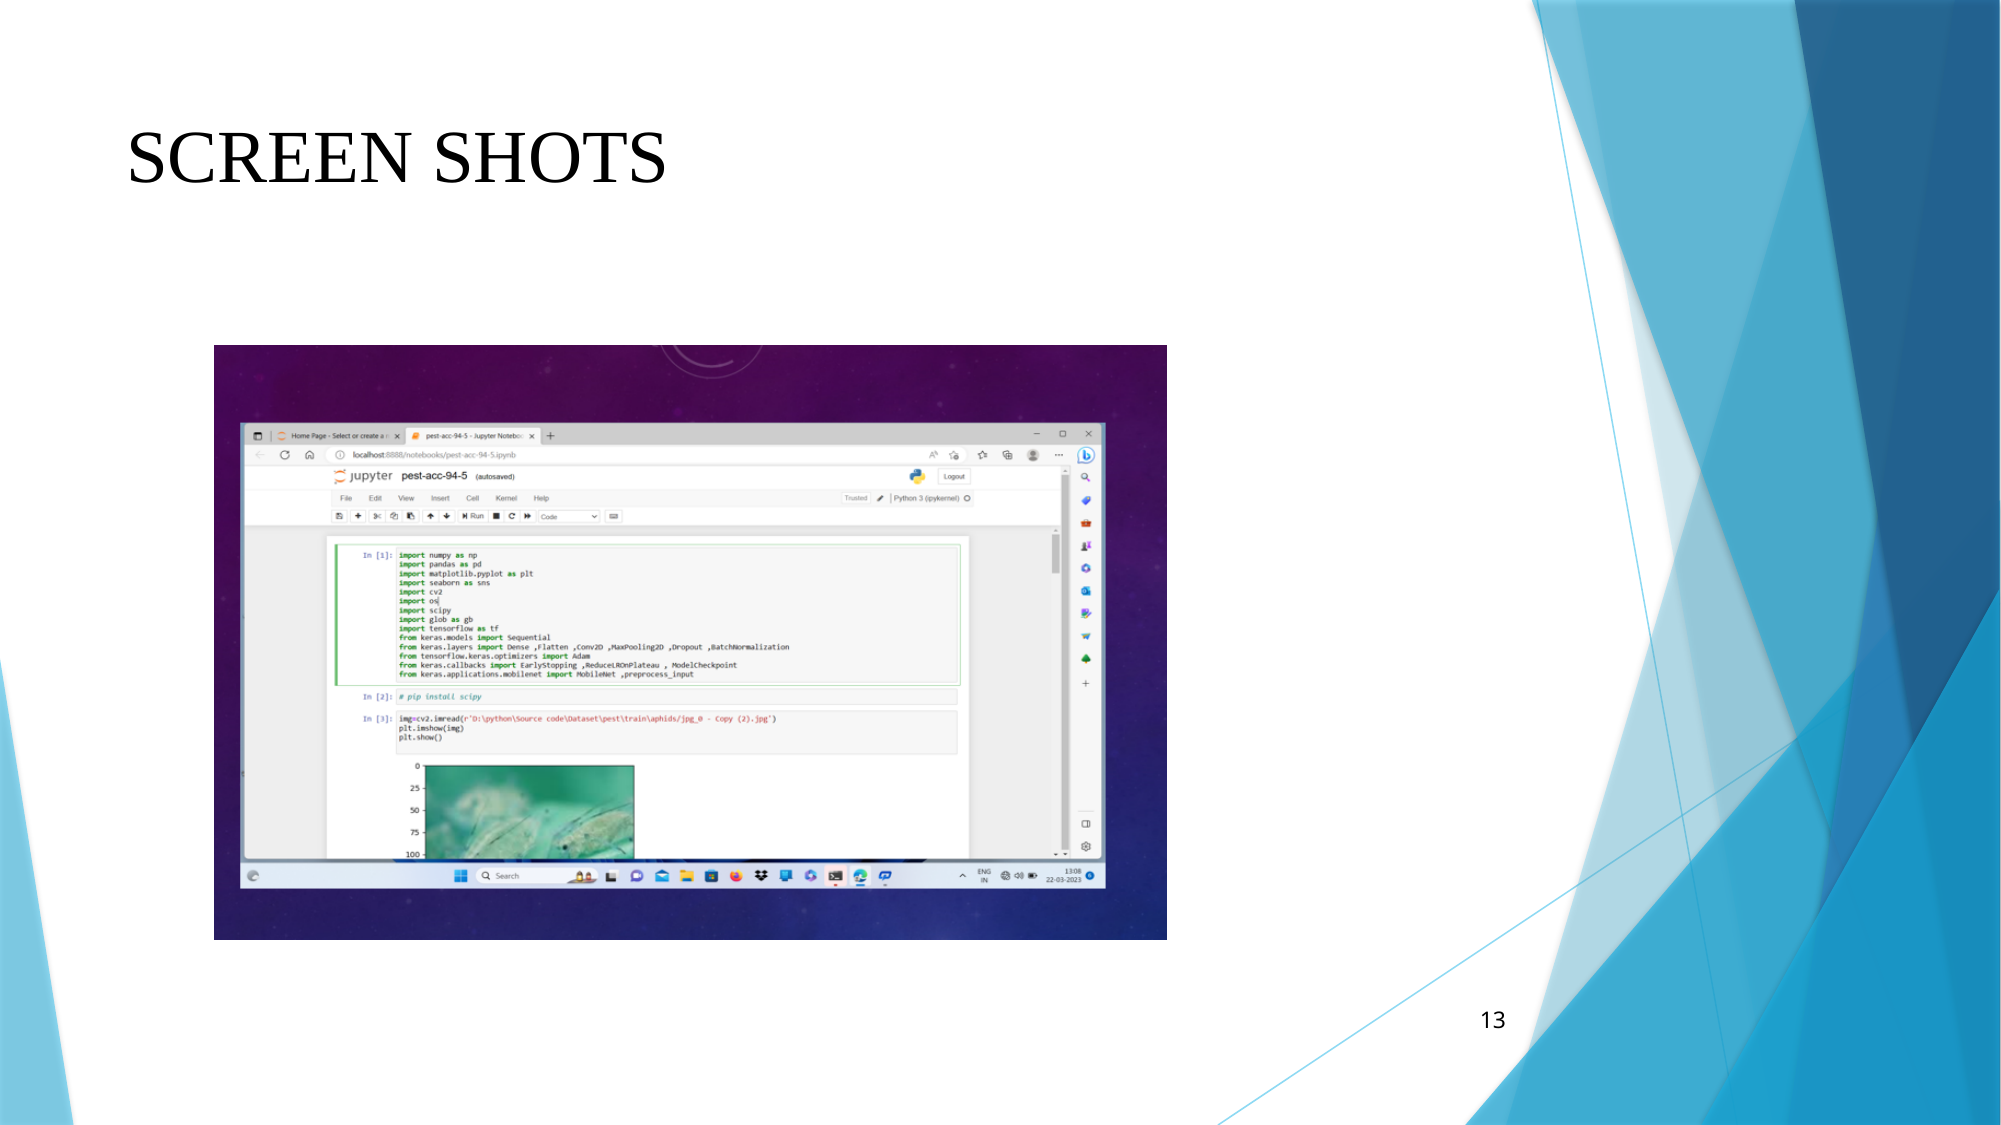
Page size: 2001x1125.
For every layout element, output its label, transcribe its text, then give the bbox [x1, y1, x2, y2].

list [213, 345, 1167, 941]
title SCREEN SHOTS [111, 99, 1522, 317]
slide_number 13 [1409, 991, 1522, 1051]
